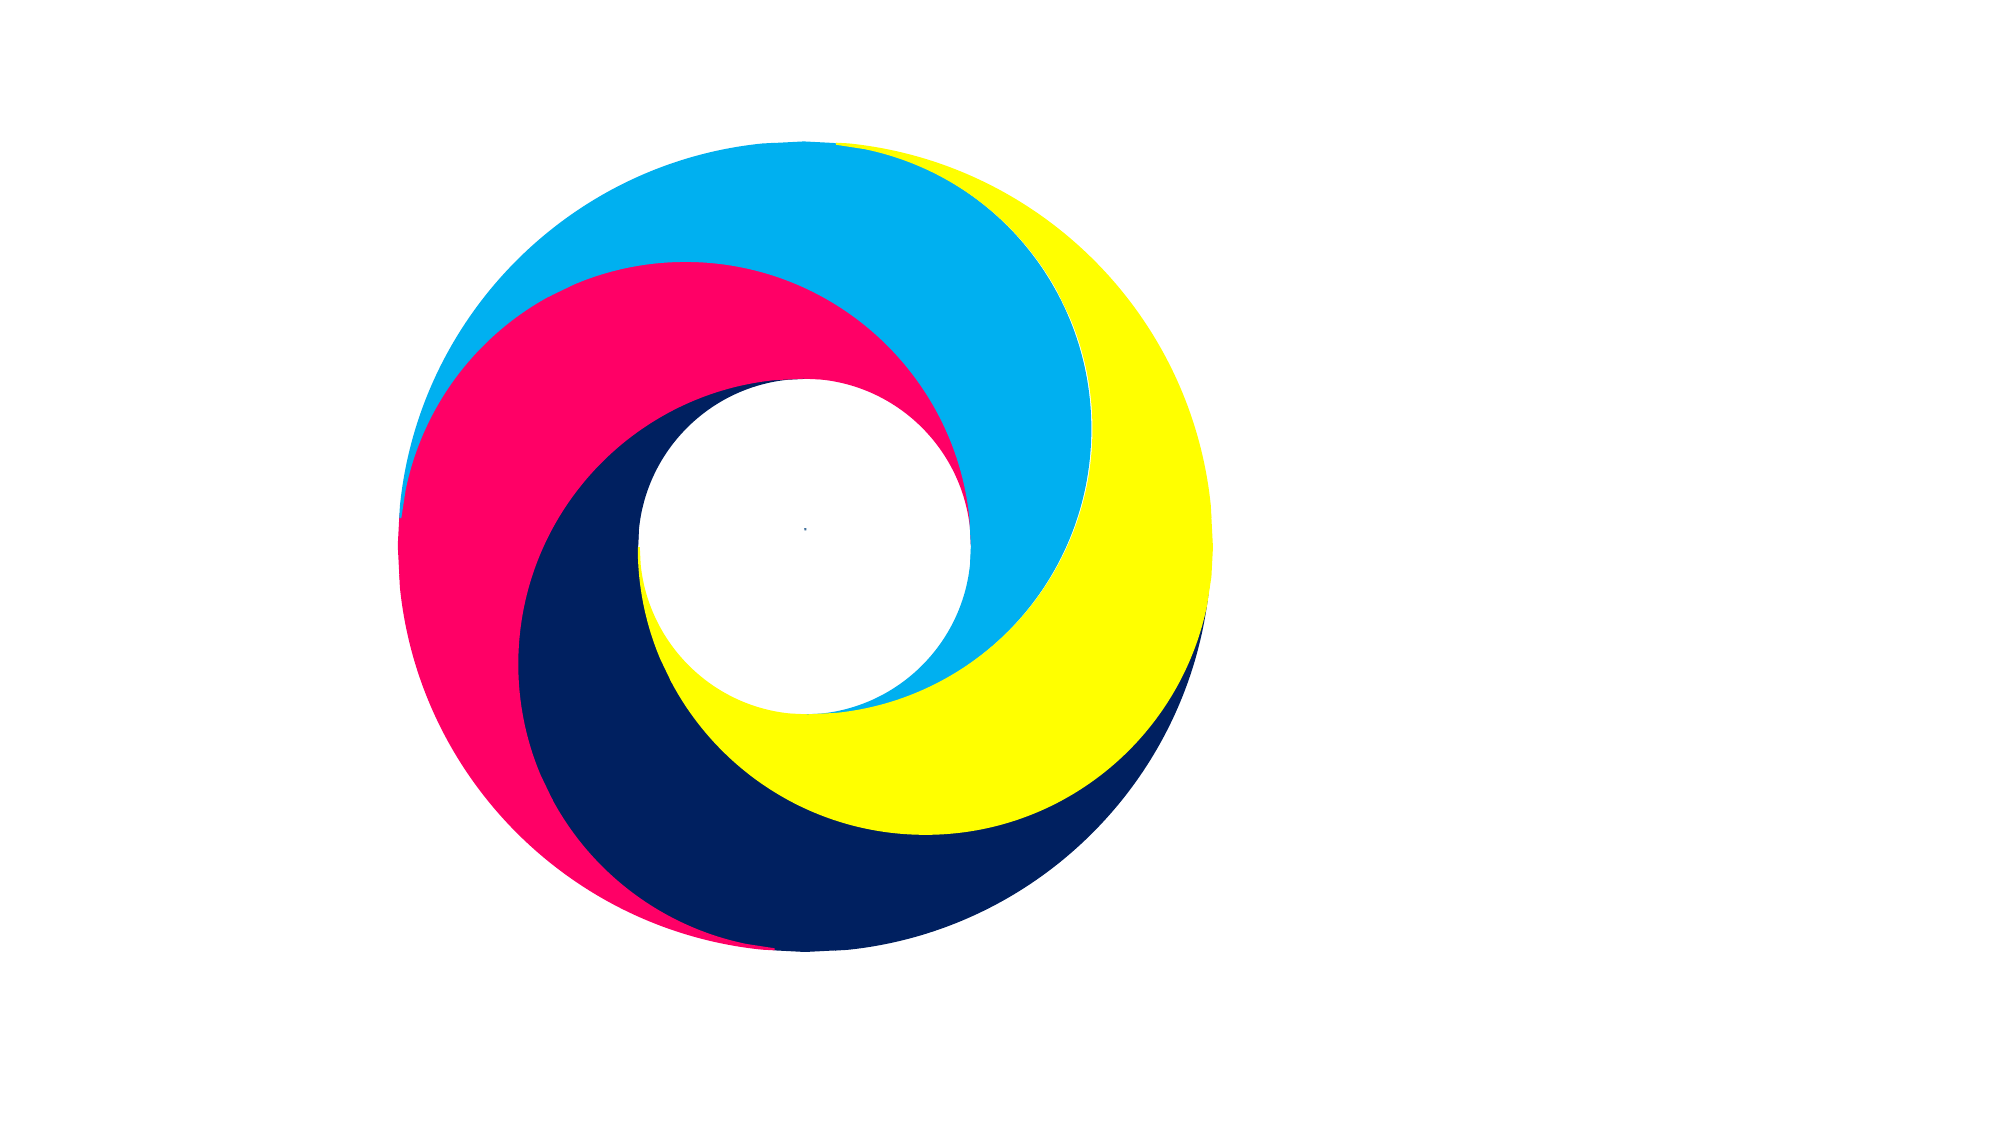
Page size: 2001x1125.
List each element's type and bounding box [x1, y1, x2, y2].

text_box [398, 142, 1212, 951]
